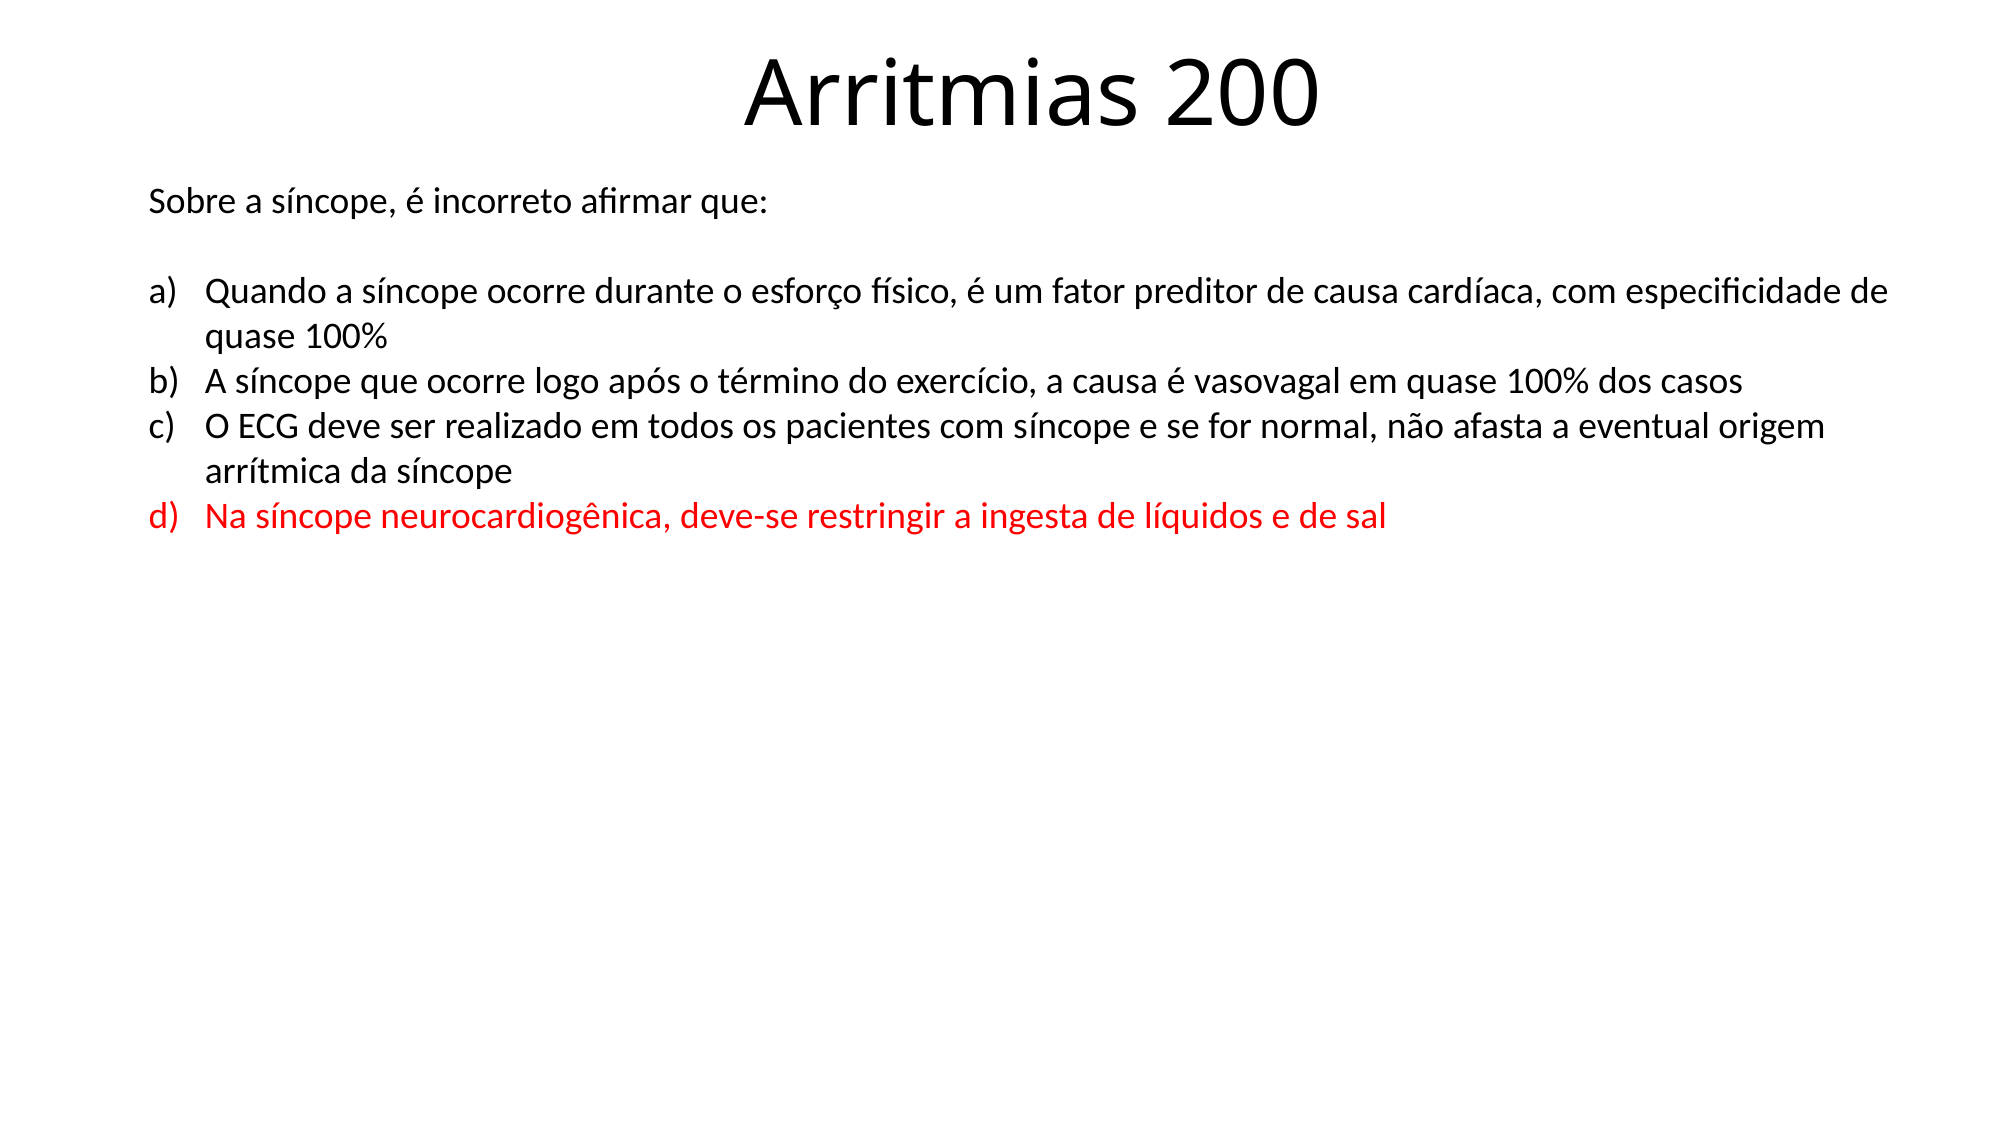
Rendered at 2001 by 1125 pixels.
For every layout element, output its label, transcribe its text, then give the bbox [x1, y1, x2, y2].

title Arritmias 200 [133, 2, 1934, 168]
text_box Sobre a síncope, é incorreto afirmar que: Quando a síncope ocorre durante o esforço físico, é um fator preditor de causa cardíaca, com especificidade de quase 100% A síncope que ocorre logo após o término do exercício, a causa é vasovagal em quase 100% dos casos O ECG deve ser realizado em todos os pacientes com síncope e se for normal, não afasta a eventual origem arrítmica da síncope Na síncope neurocardiogênica, deve-se restringir a ingesta de líquidos e de sal [133, 168, 1934, 589]
